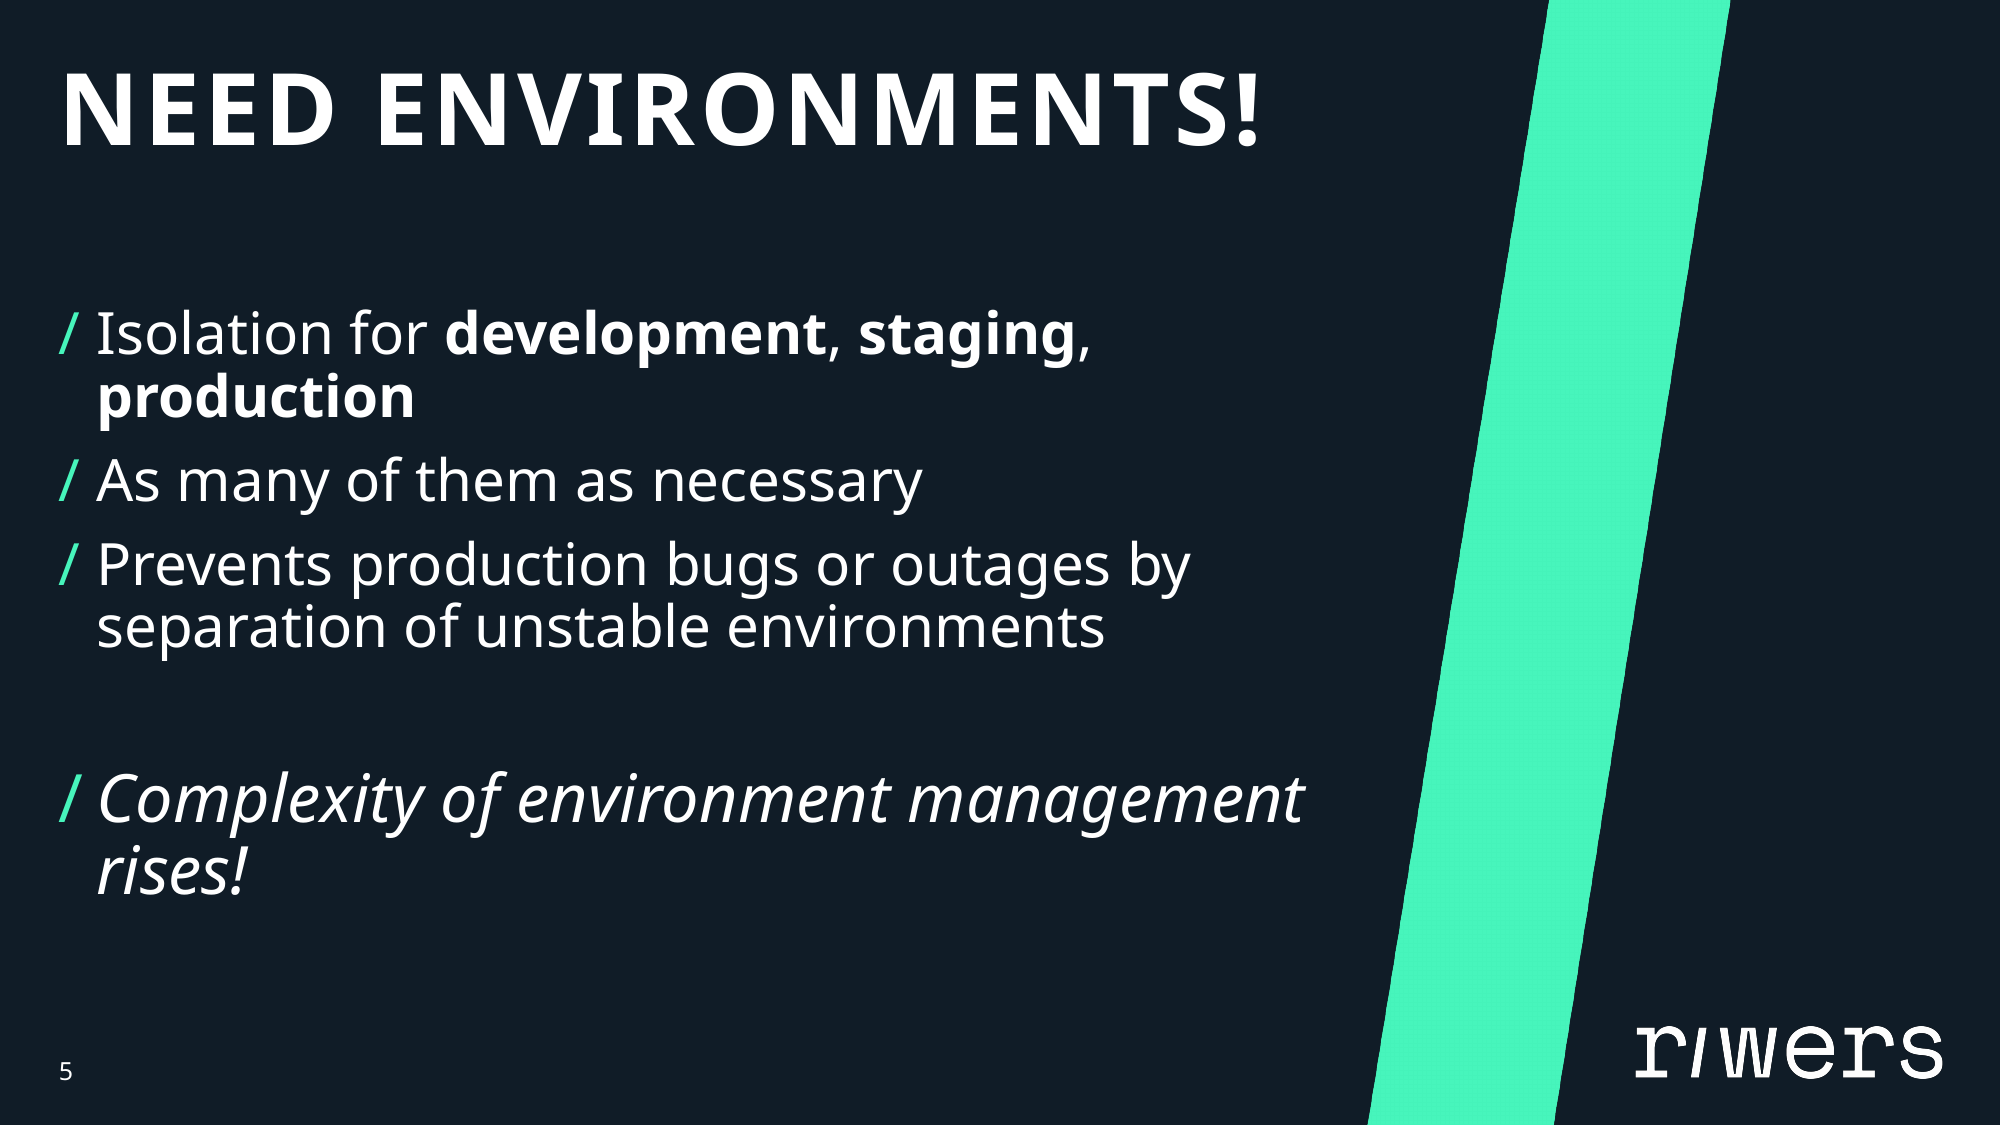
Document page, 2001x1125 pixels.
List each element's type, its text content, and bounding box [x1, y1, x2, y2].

list Isolation for development, staging, production As many of them as necessary Prevents production bugs or outages by separation of unstable environments Complexity of environment management rises! [59, 296, 1368, 990]
title Need Environments! [59, 59, 1943, 178]
slide_number 5 [59, 1042, 509, 1103]
picture [1367, 178, 1943, 1125]
picture [1367, 0, 1731, 59]
